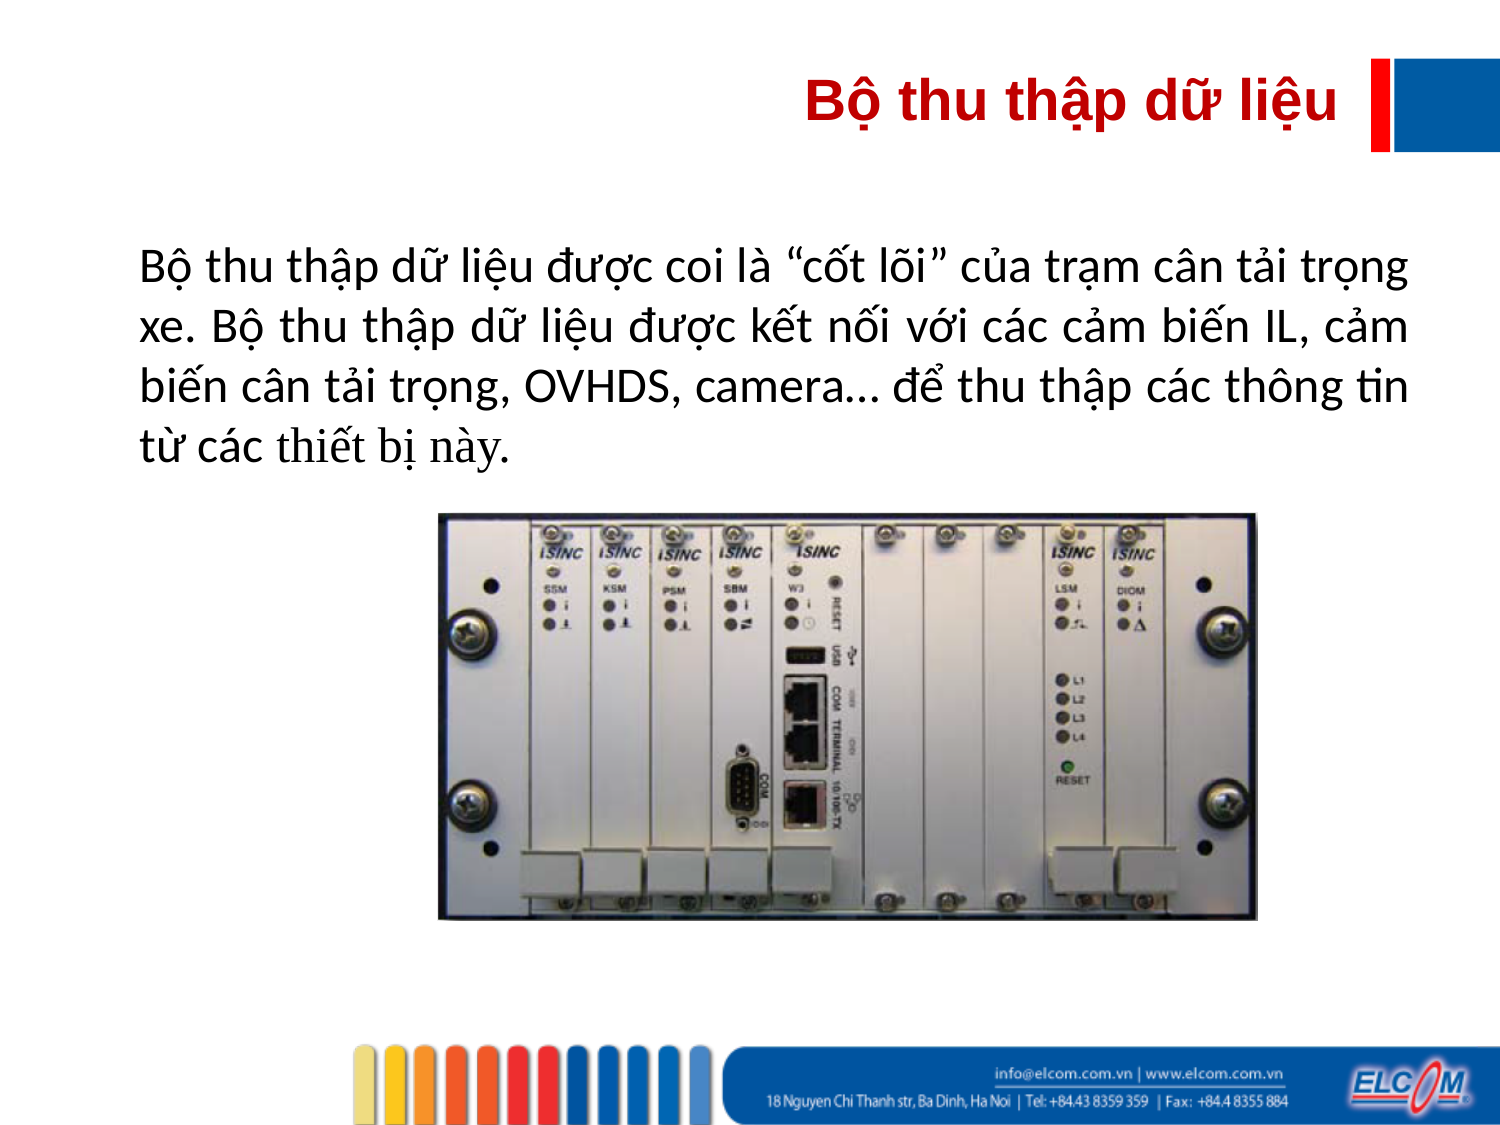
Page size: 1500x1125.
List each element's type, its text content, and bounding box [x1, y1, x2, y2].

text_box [1370, 58, 1500, 153]
text_box Bộ thu thập dữ liệu [29, 54, 1354, 161]
text_box Bộ thu thập dữ liệu được coi là “cốt lõi” của trạm cân tải trọng xe. Bộ thu thập dữ liệu được kết nối với các cảm biến IL, cảm biến cân tải trọng, OVHDS, camera… để thu thập các thông tin từ các thiết bị này. [125, 224, 1425, 480]
picture [351, 1042, 1500, 1125]
picture [437, 512, 1258, 921]
